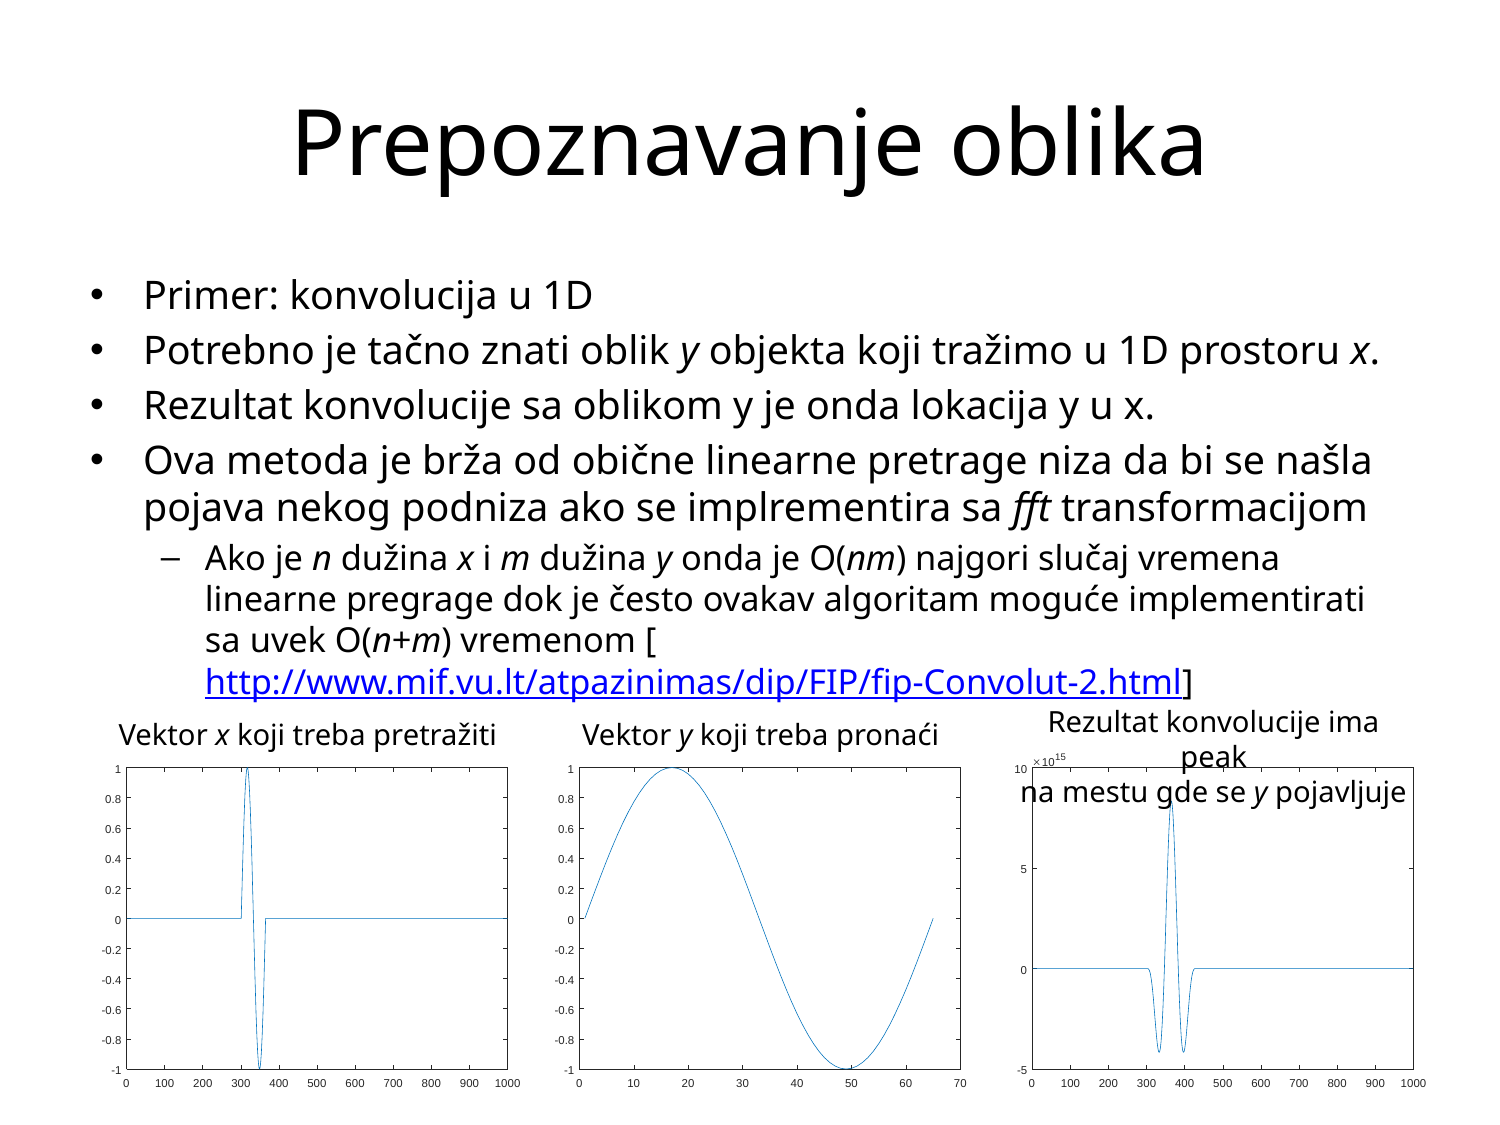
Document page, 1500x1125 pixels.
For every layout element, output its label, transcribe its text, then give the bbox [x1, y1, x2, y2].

list Primer: konvolucija u 1D Potrebno je tačno znati oblik y objekta koji tražimo u 1D prostoru x. Rezultat konvolucije sa oblikom y je onda lokacija y u x. Ova metoda je brža od obične linearne pretrage niza da bi se našla pojava nekog podniza ako se implrementira sa fft transformacijom Ako je n dužina x i m dužina y onda je O(nm) najgori slučaj vremena linearne pregrage dok je često ovakav algoritam moguće implementirati sa uvek O(n+m) vremenom [http://www.mif.vu.lt/atpazinimas/dip/FIP/fip-Convolut-2.html] [75, 262, 1425, 707]
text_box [967, 695, 1460, 1109]
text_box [511, 708, 962, 1109]
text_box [62, 708, 510, 1109]
title Prepoznavanje oblika [75, 45, 1425, 233]
